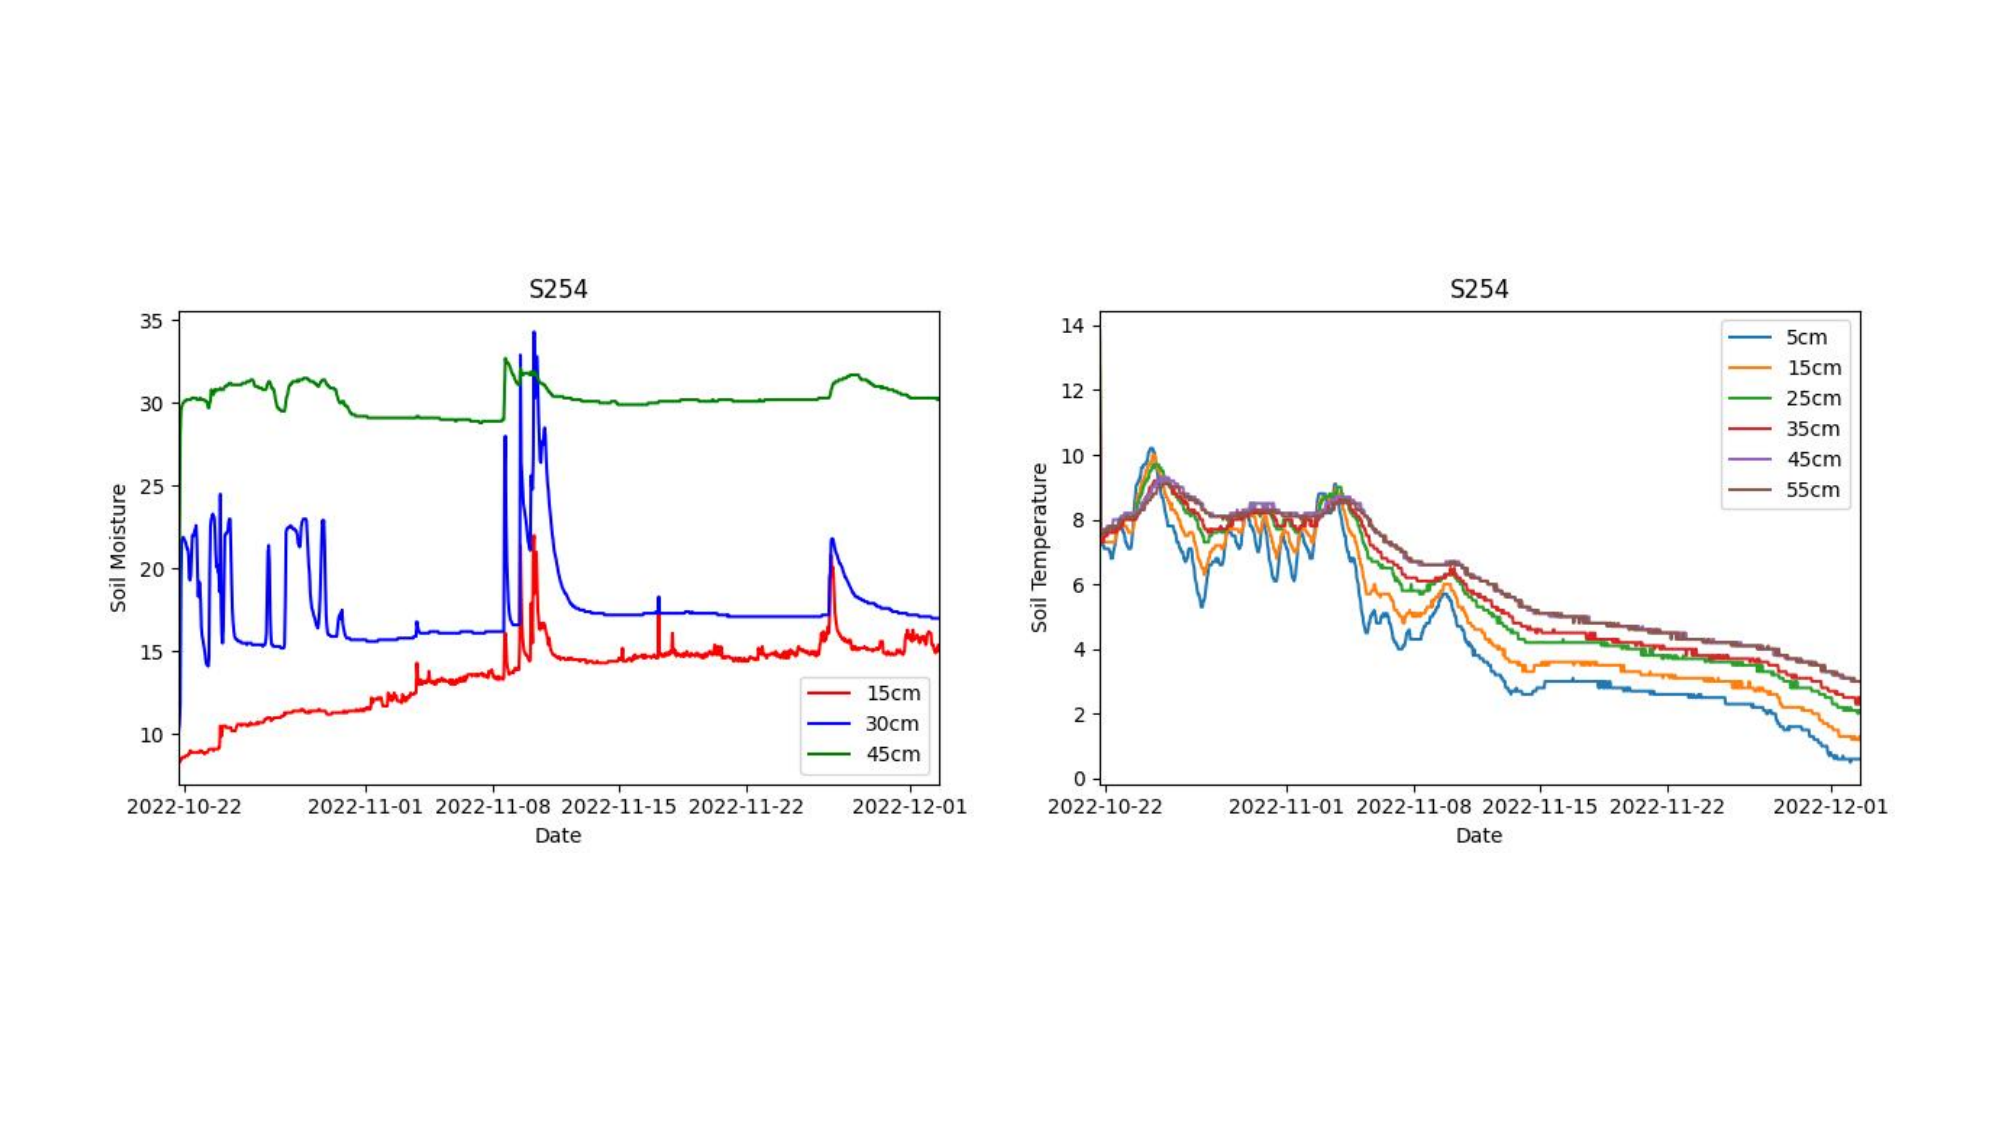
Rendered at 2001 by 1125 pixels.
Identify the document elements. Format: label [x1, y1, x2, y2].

picture [1026, 272, 1895, 853]
picture [105, 272, 974, 853]
